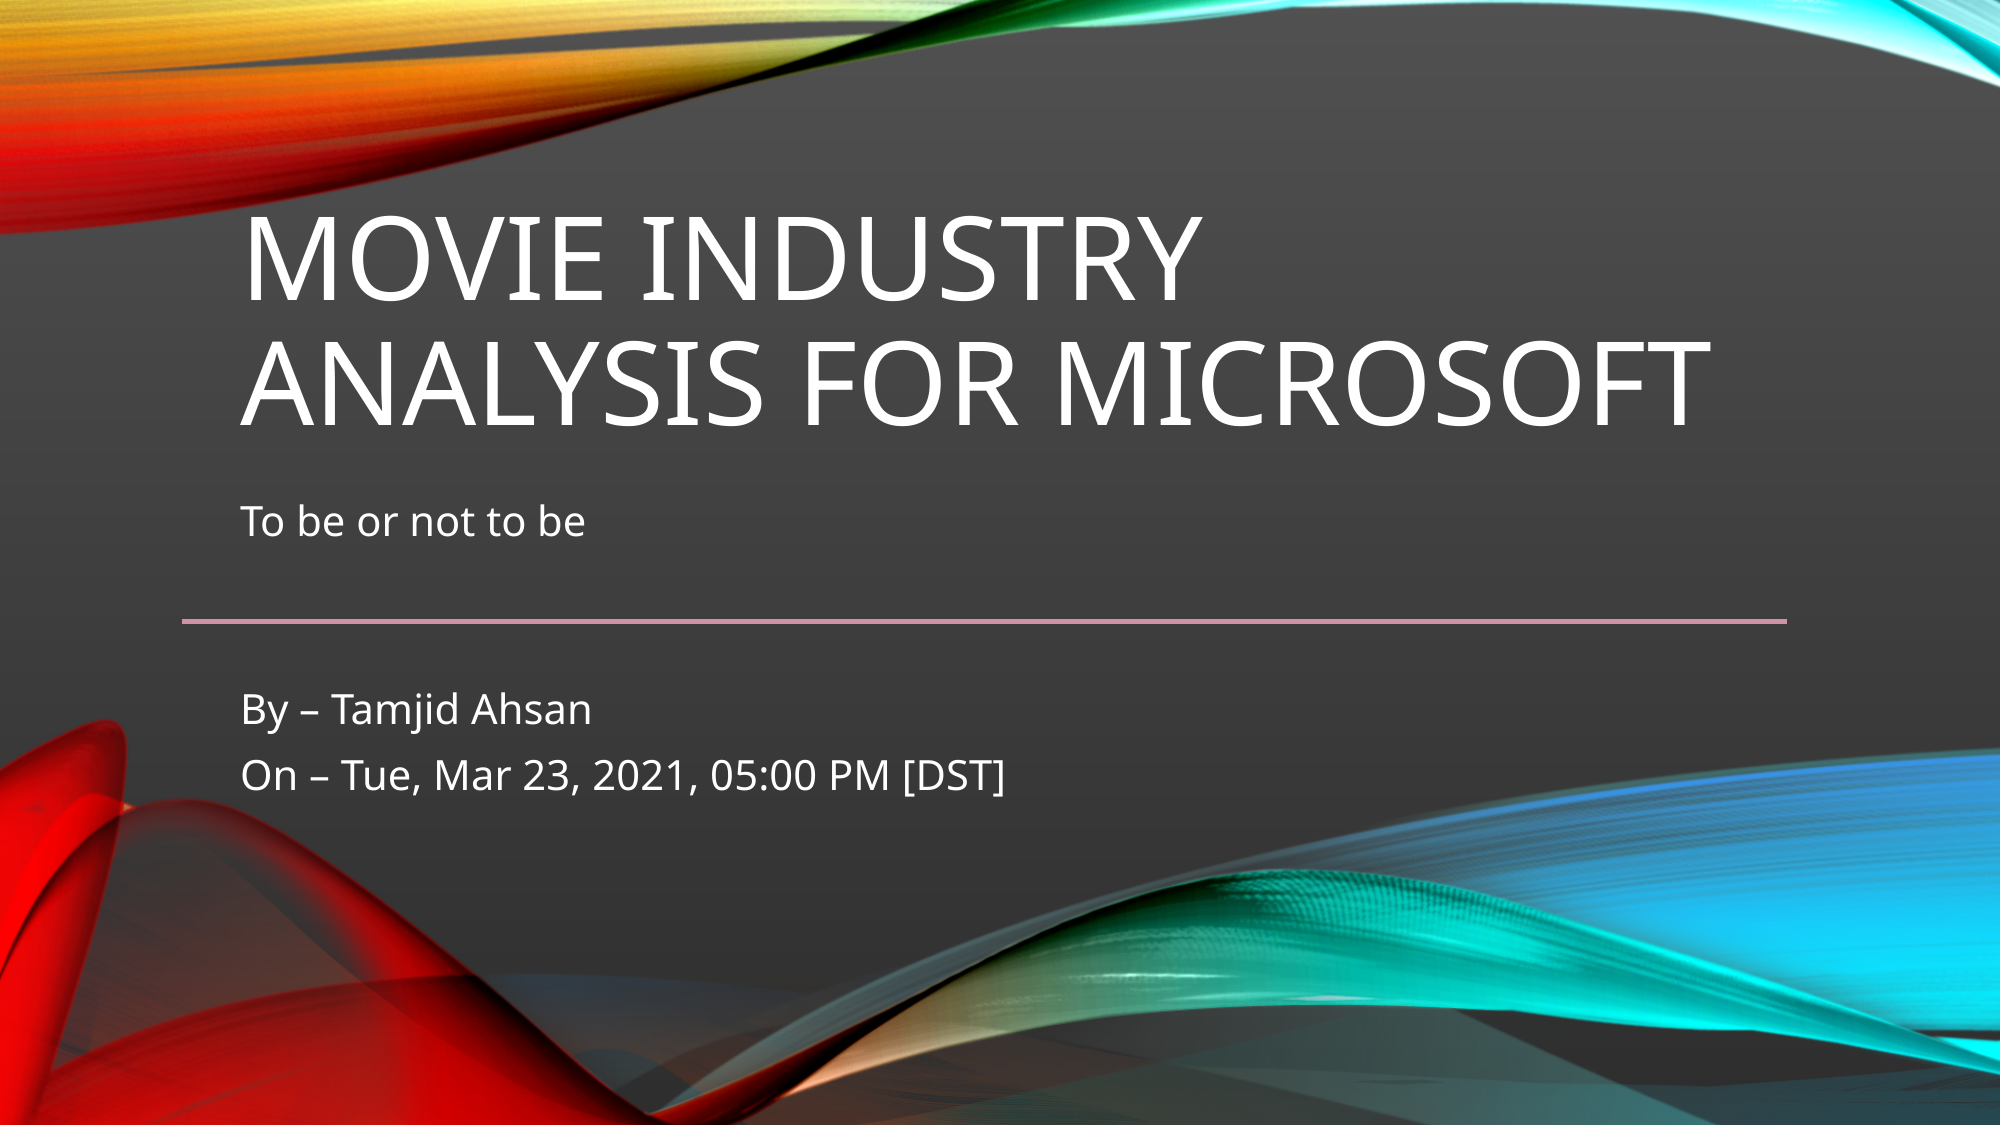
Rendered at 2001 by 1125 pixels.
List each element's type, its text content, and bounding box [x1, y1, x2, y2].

text_box By – Tamjid Ahsan On – Tue, Mar 23, 2021, 05:00 PM [DST] [224, 680, 1200, 834]
title Movie Industry analysis for Microsoft [225, 158, 1775, 459]
subtitle To be or not to be [225, 493, 639, 563]
picture [0, 717, 2000, 1125]
picture [0, 0, 2000, 237]
